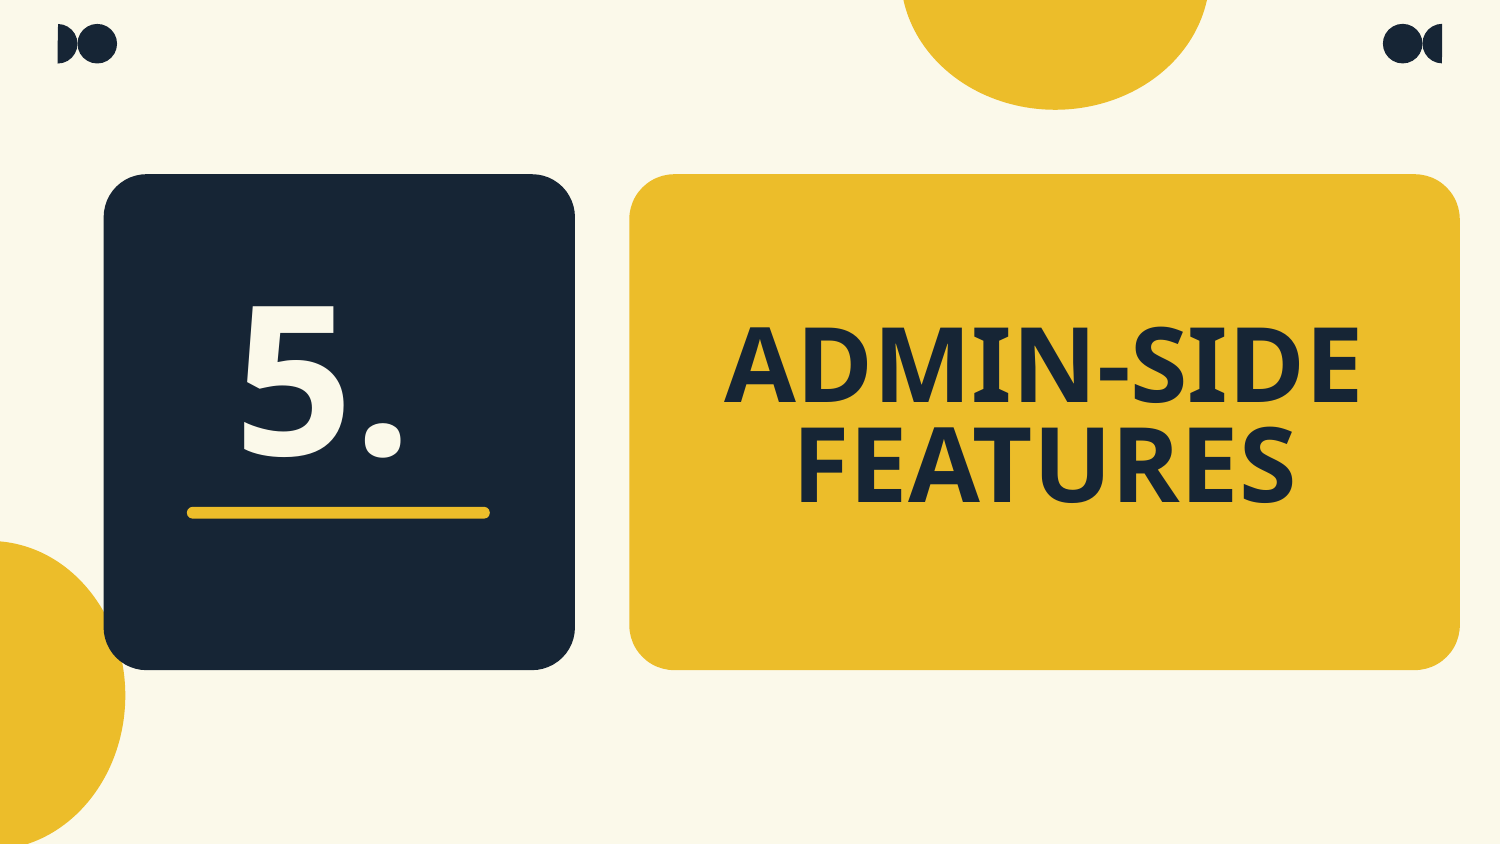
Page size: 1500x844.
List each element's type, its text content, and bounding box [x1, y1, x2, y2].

title 5. [158, 212, 490, 533]
text_box [186, 506, 490, 519]
text_box [103, 174, 575, 671]
text_box [629, 174, 1460, 671]
title ADMIN-SIDE FEATURES [645, 323, 1444, 521]
